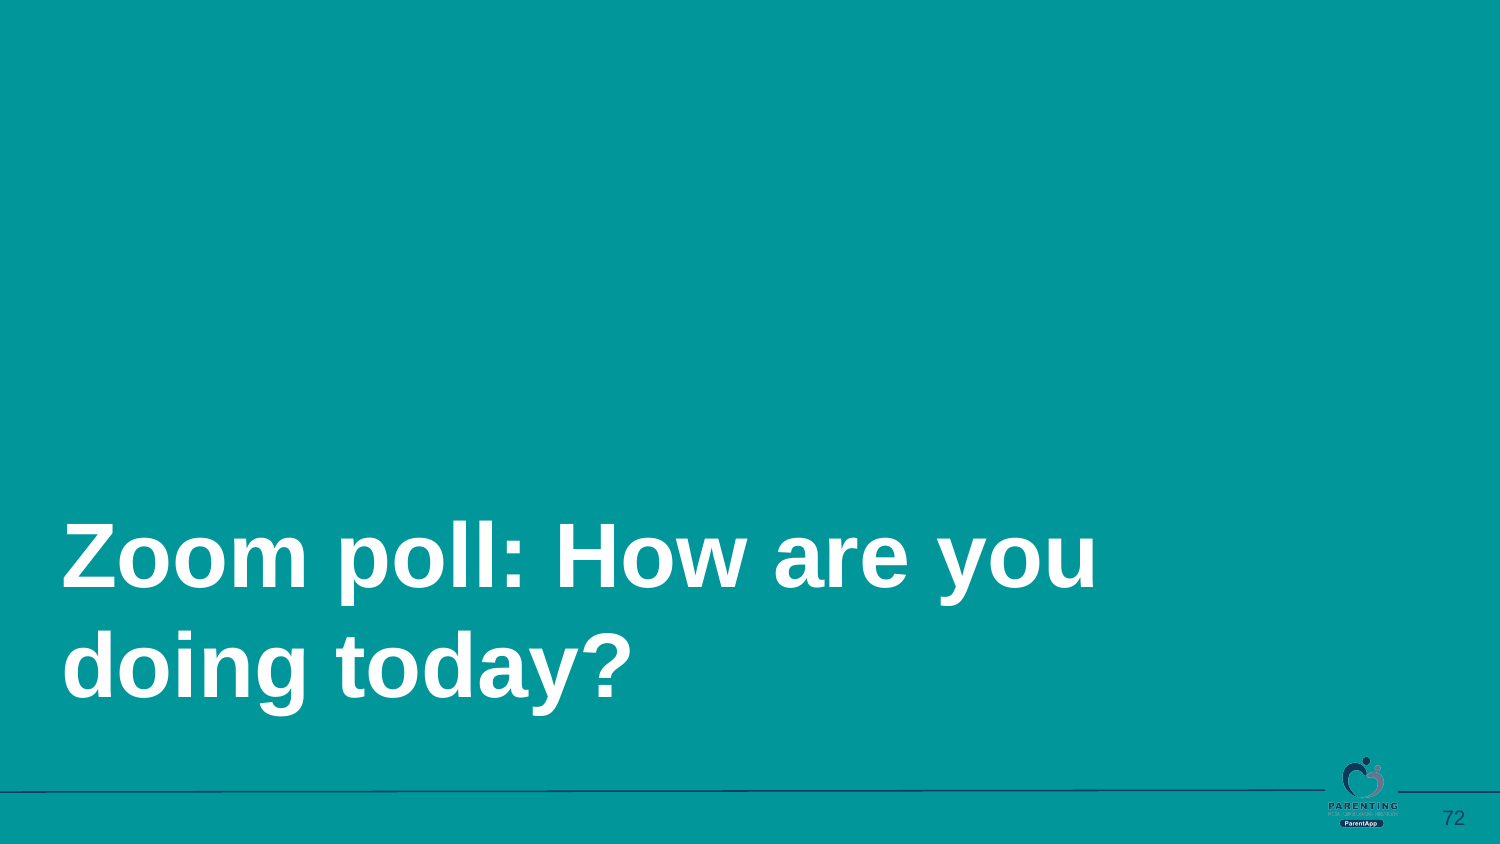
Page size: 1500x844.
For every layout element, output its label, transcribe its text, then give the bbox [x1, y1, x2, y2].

picture [1328, 756, 1398, 828]
text_box Zoom poll: How are you doing today? [46, 480, 1330, 639]
